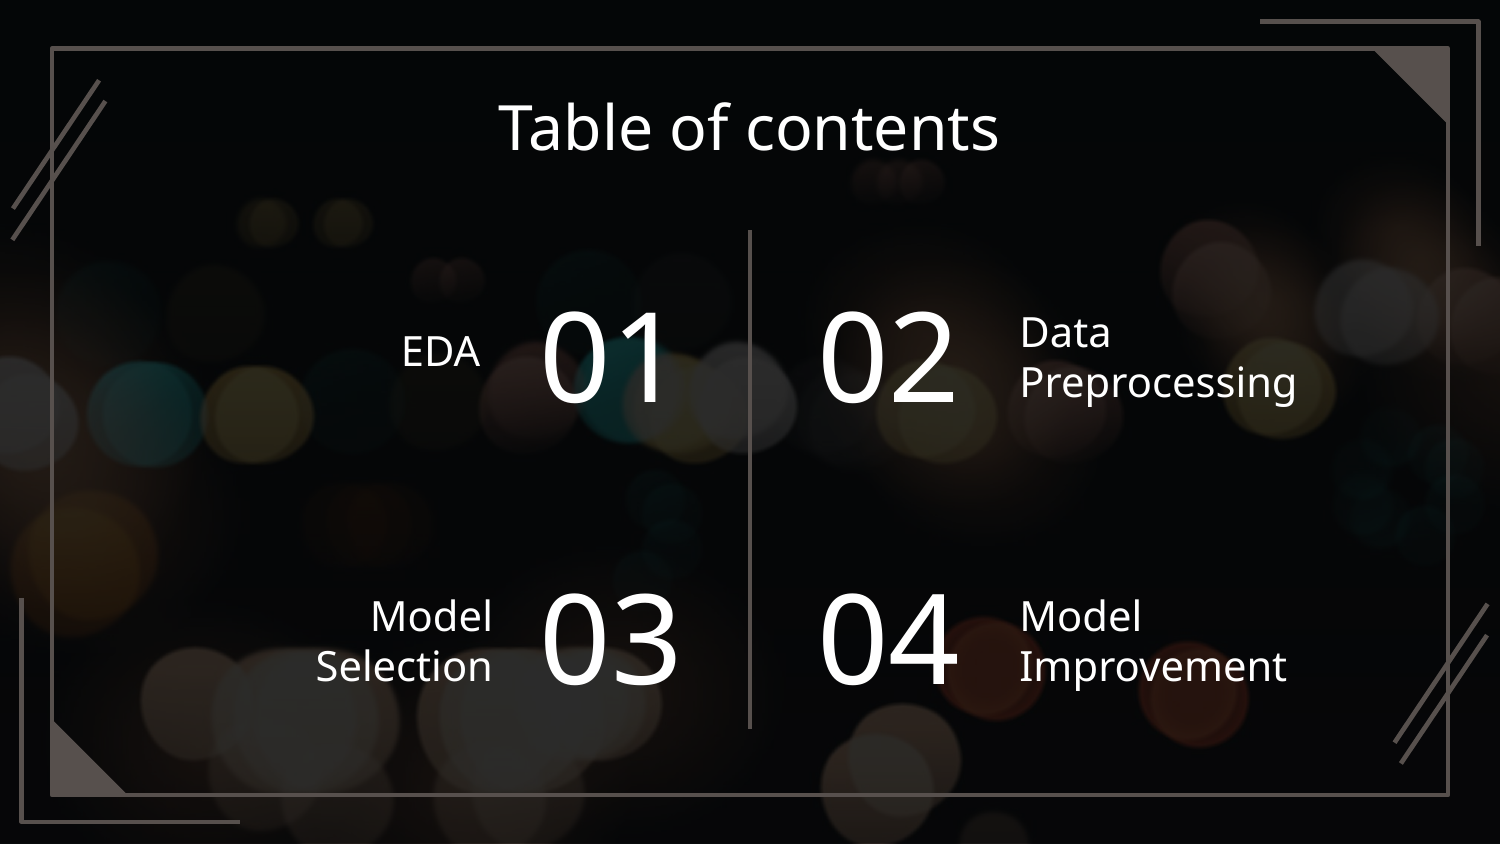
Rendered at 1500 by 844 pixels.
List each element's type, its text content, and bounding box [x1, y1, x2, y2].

title Table of contents [118, 72, 1382, 167]
picture [0, 0, 1500, 844]
subtitle EDA [249, 309, 496, 432]
title 02 [785, 291, 992, 413]
title 03 [508, 574, 715, 696]
subtitle Model Improvement [1004, 574, 1310, 696]
title 01 [508, 291, 715, 413]
subtitle Data Preprocessing [1004, 291, 1325, 413]
title 04 [785, 574, 992, 696]
subtitle Model Selection [262, 574, 508, 696]
